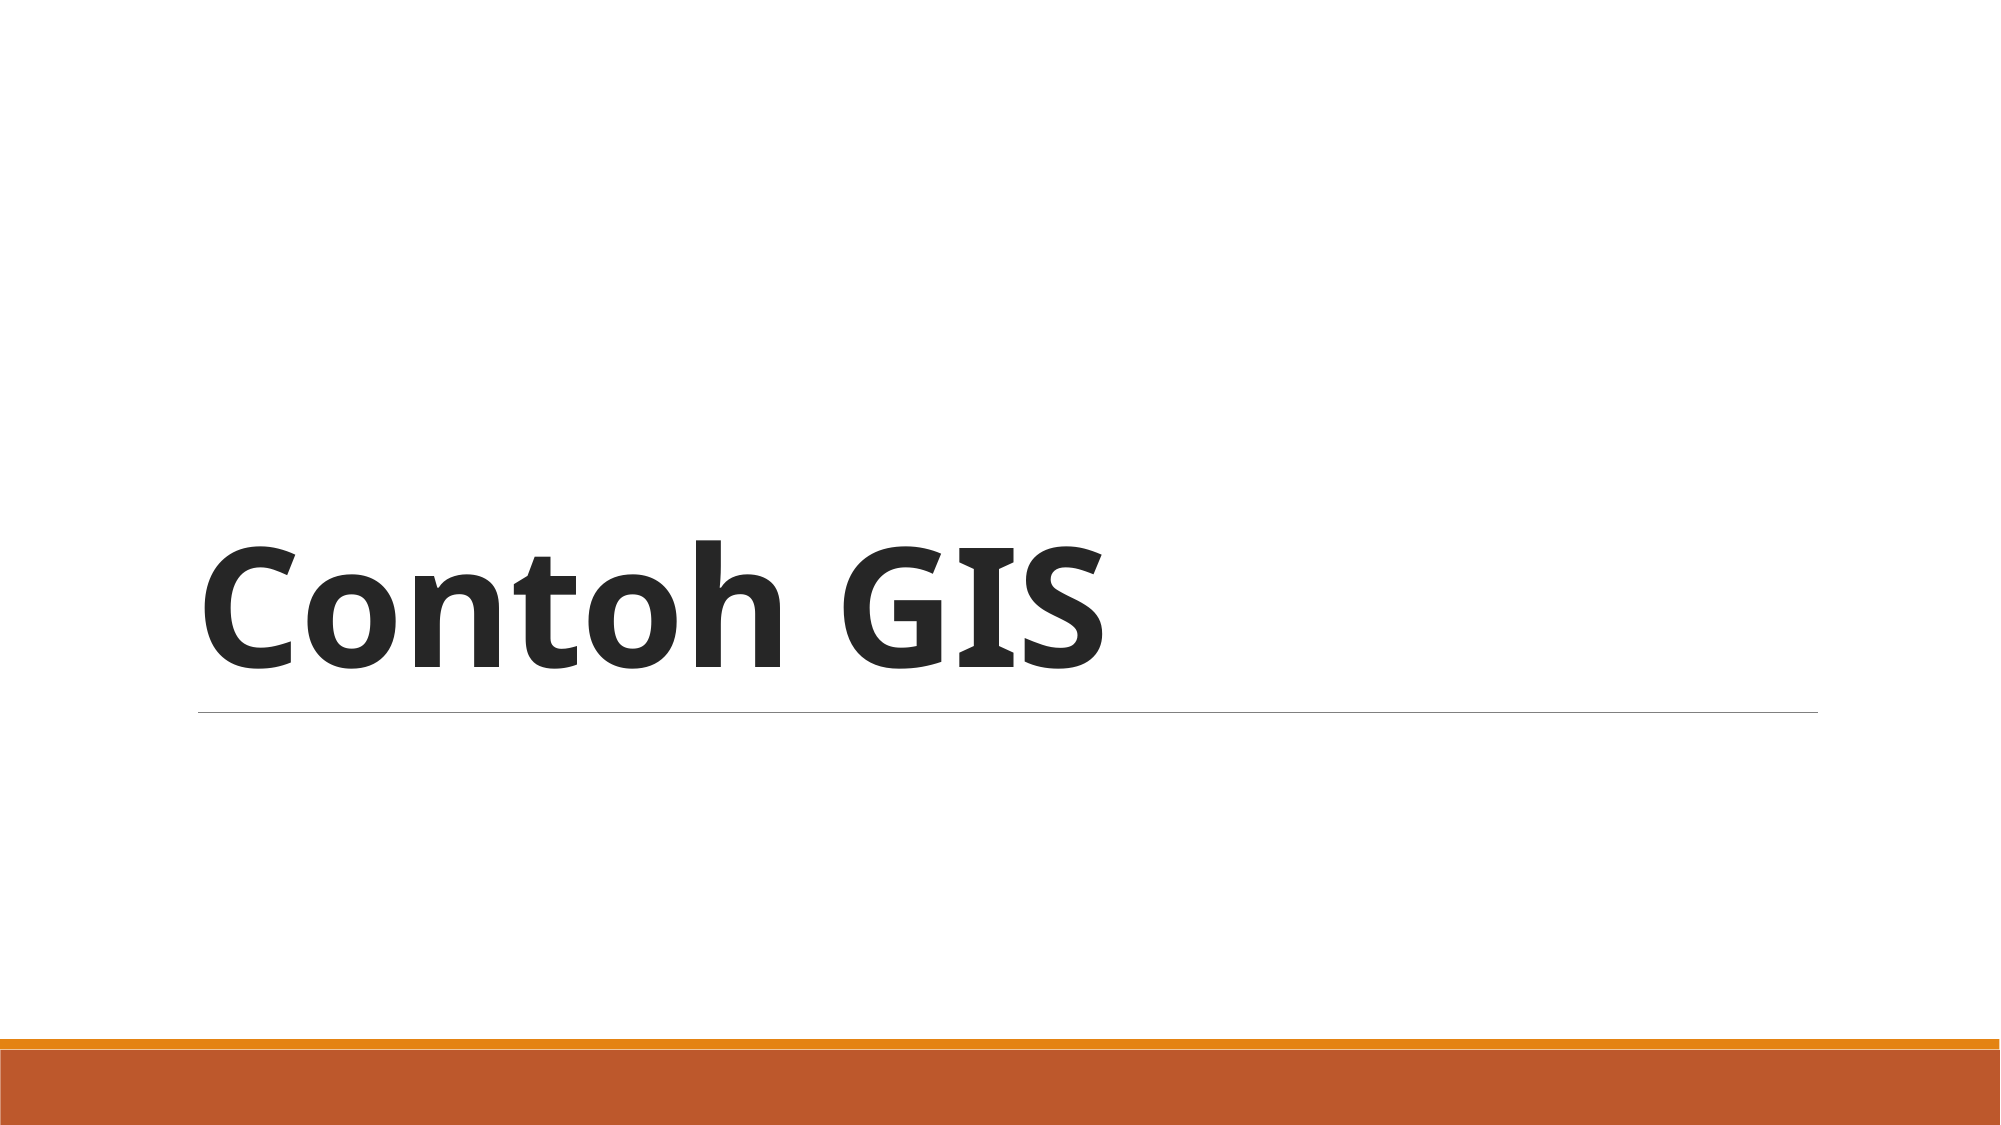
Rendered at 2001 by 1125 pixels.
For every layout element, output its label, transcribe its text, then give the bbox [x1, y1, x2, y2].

title Contoh GIS [180, 124, 1830, 710]
